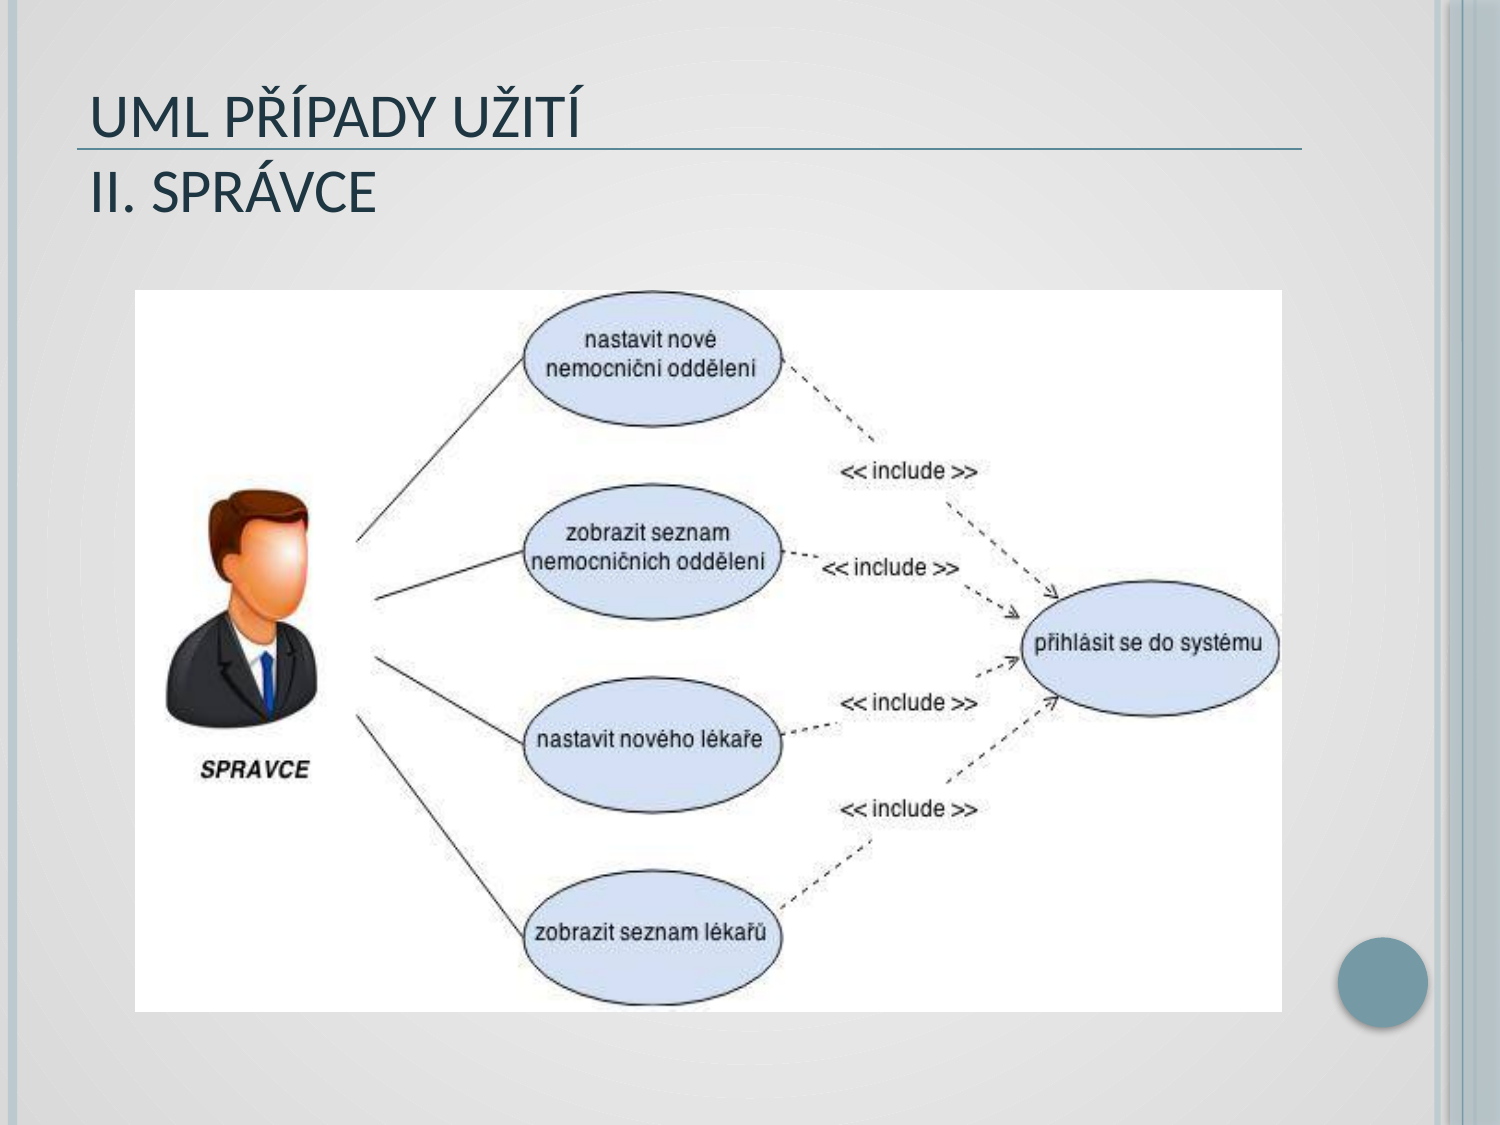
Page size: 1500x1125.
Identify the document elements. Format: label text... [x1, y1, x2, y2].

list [135, 290, 1282, 1012]
title UML případy užití II. Správce [75, 154, 1300, 233]
title UML případy užití II. Správce [75, 45, 1300, 148]
